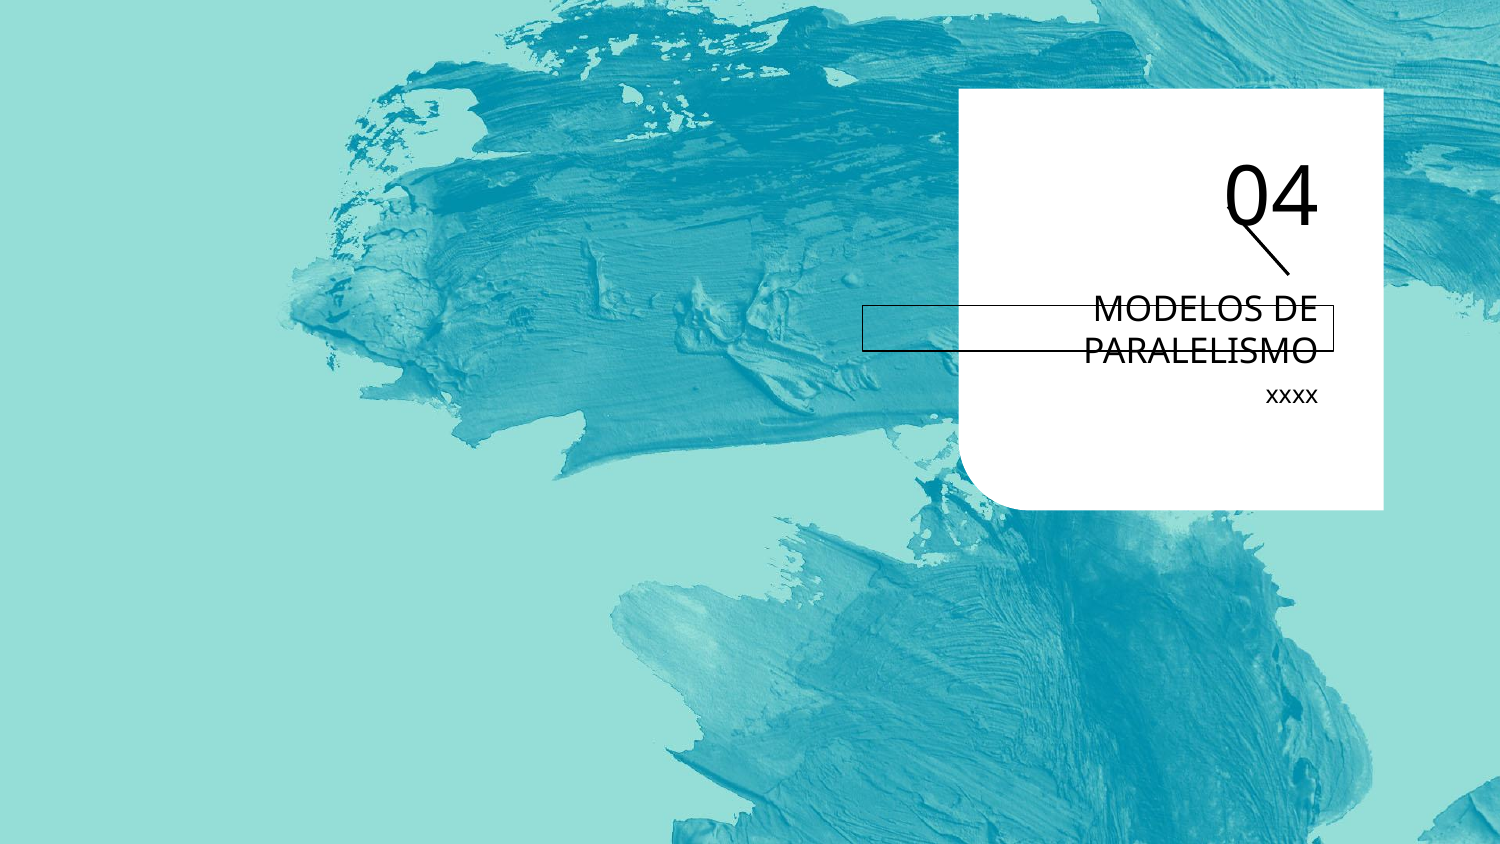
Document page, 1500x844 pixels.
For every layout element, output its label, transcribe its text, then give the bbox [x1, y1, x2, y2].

subtitle xxxx [1012, 363, 1334, 450]
picture [0, 0, 1500, 844]
text_box [958, 88, 1384, 511]
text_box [1227, 206, 1290, 276]
title 04 [1060, 149, 1334, 236]
title MODELOS DE PARALELISMO [862, 305, 1334, 352]
